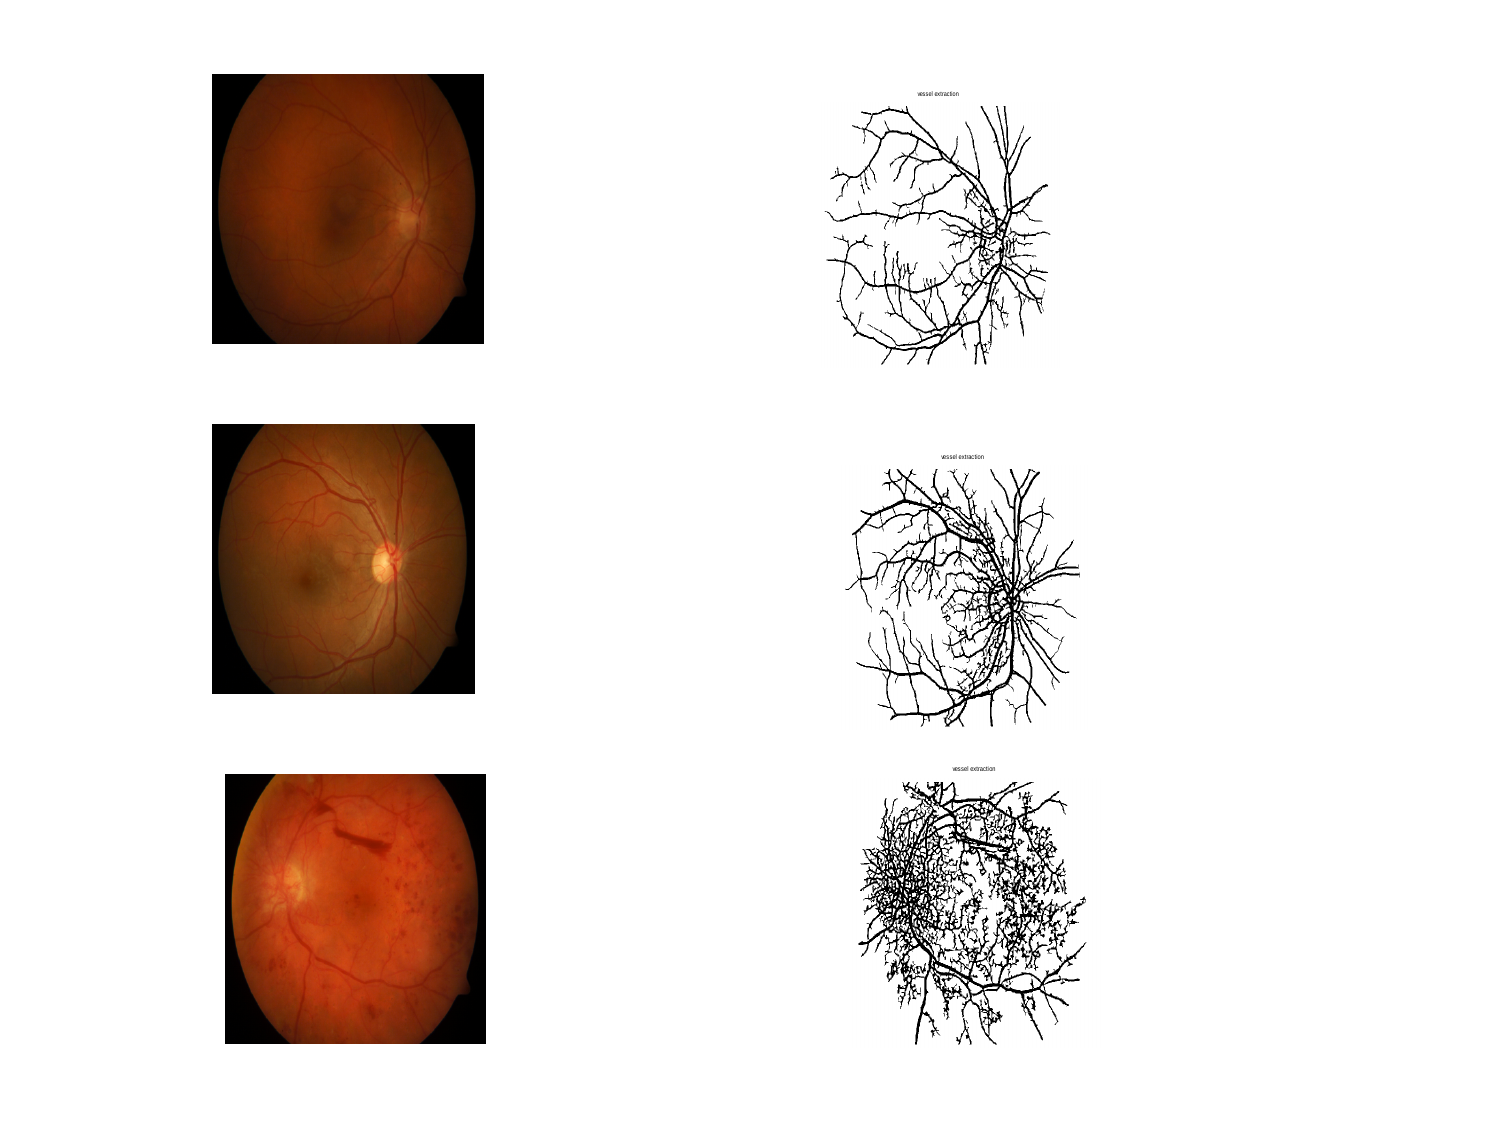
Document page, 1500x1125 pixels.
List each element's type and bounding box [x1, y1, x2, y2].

picture [824, 449, 1096, 737]
picture [212, 74, 484, 344]
picture [224, 774, 486, 1044]
picture [837, 762, 1110, 1055]
picture [812, 87, 1067, 375]
picture [212, 424, 475, 694]
